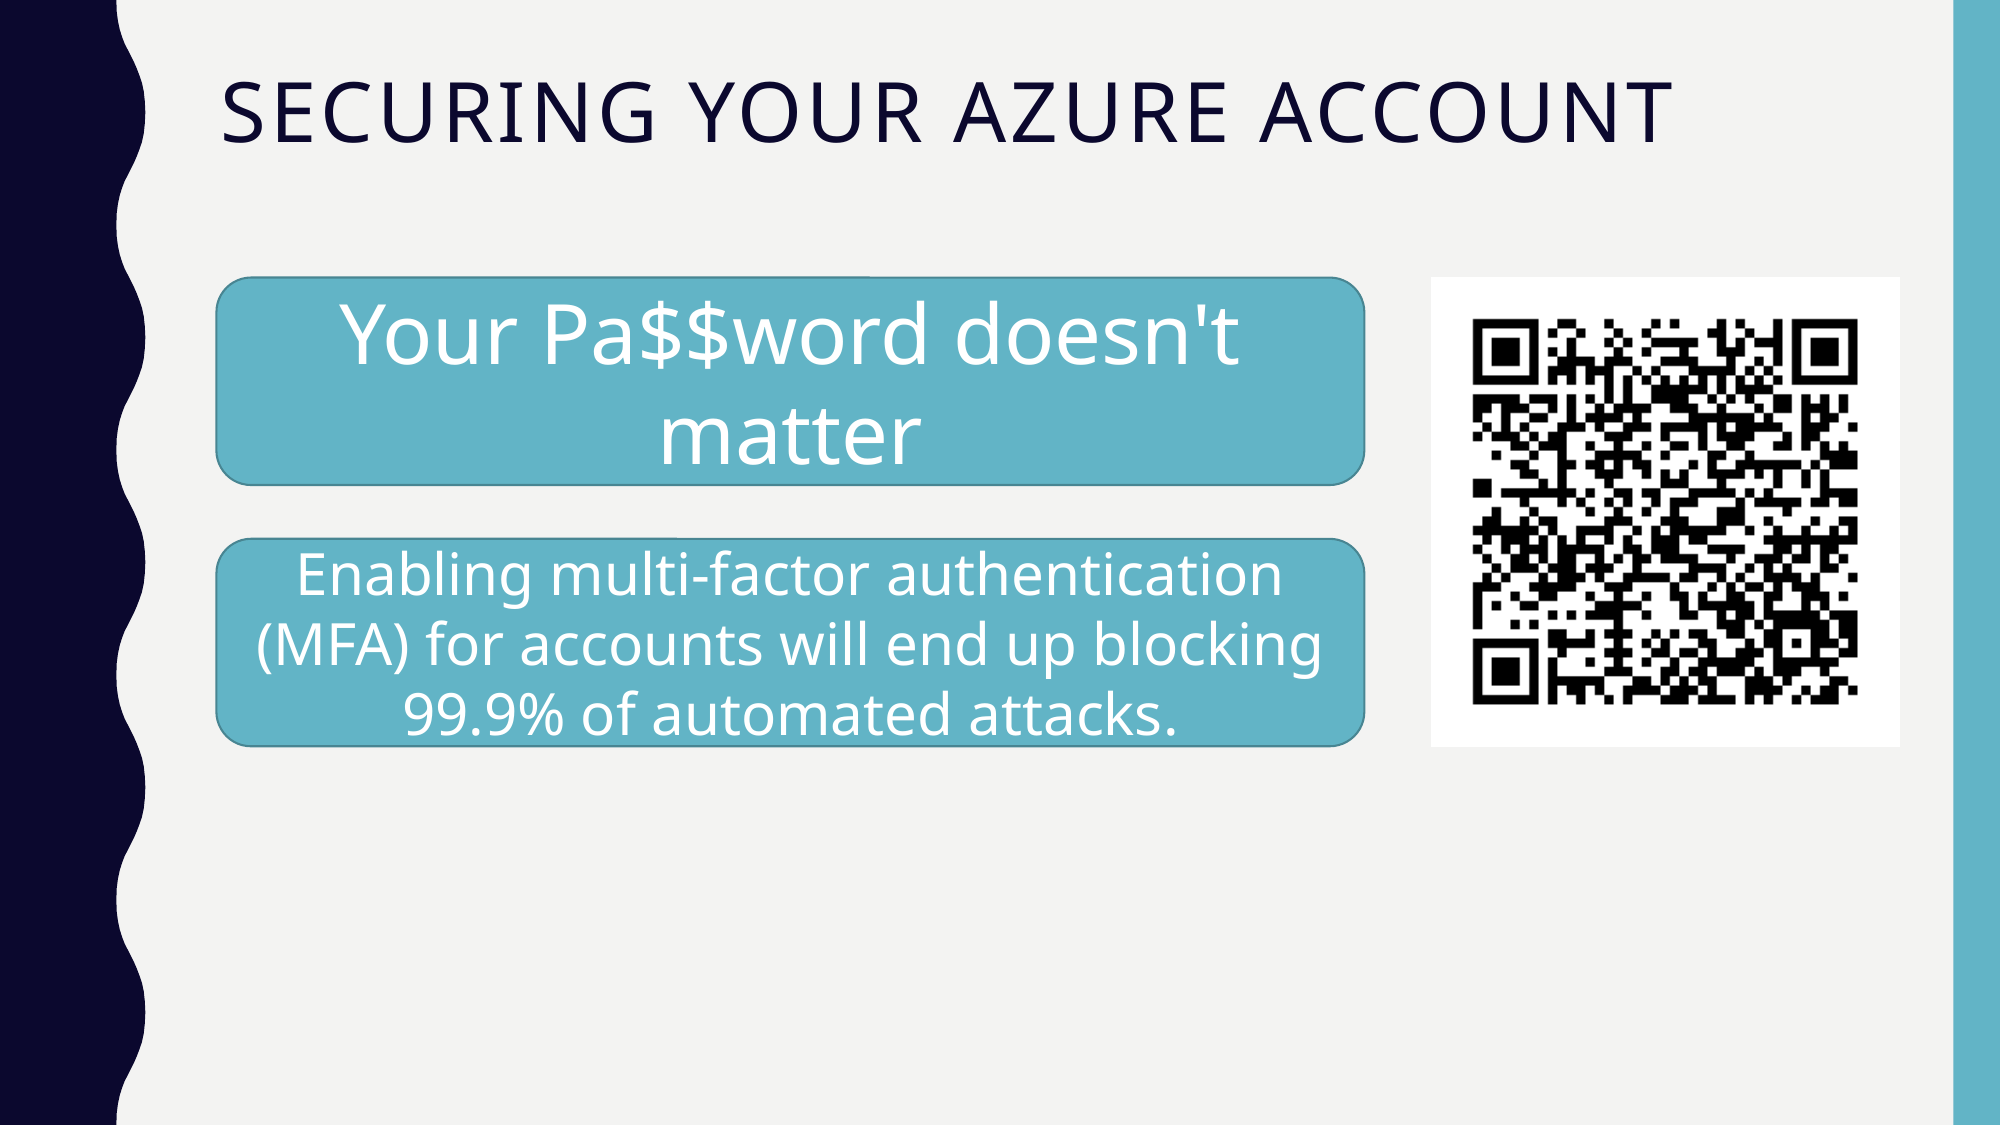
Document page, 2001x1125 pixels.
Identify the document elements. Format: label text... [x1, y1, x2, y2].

text_box Your Pa$$word doesn't matter [215, 276, 1366, 487]
title Securing your Azure Account [205, 62, 1875, 205]
picture [1431, 277, 1900, 747]
text_box Enabling multi-factor authentication (MFA) for accounts will end up blocking 99.9% of automated attacks. [215, 537, 1366, 748]
